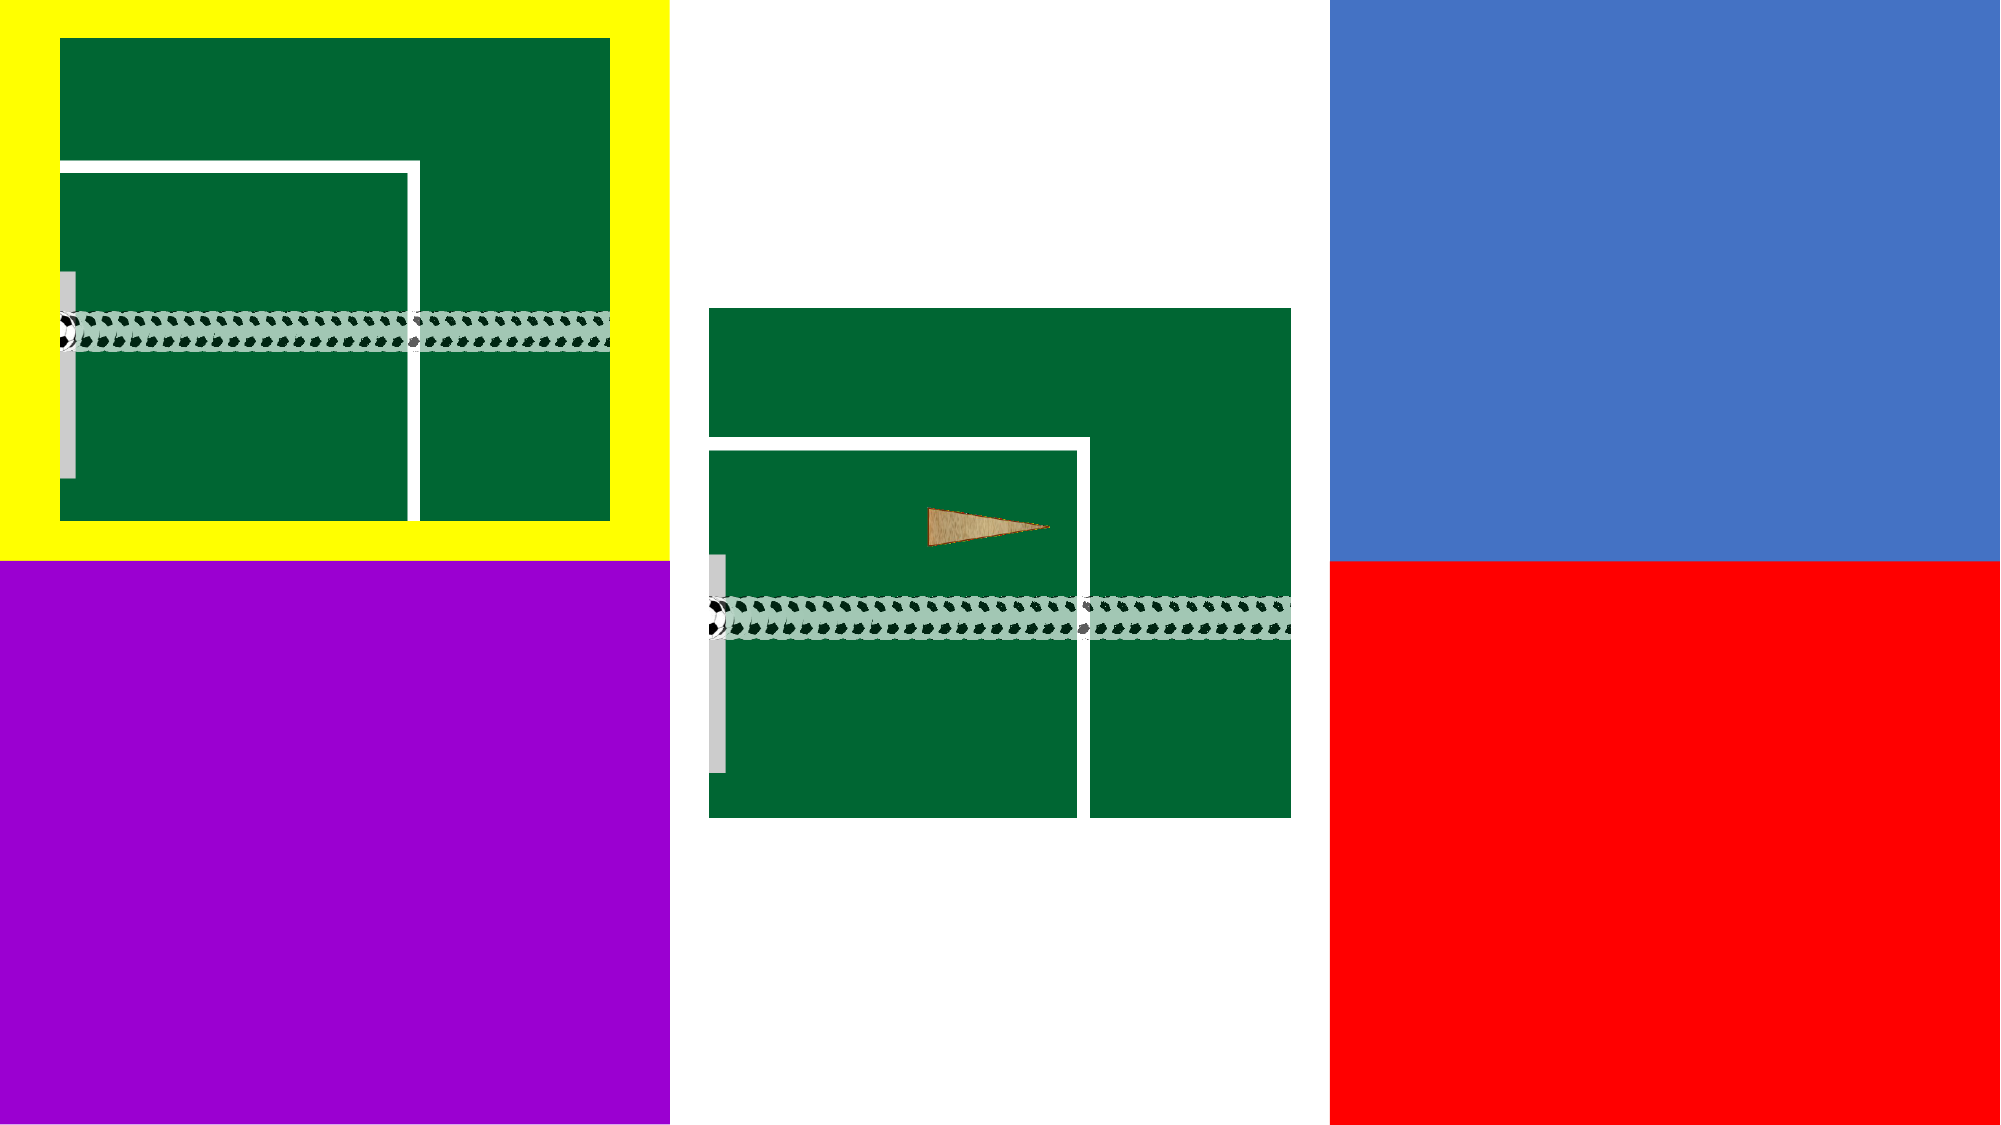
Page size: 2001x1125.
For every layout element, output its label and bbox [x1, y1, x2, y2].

picture [59, 38, 610, 521]
picture [709, 308, 1291, 818]
text_box [0, 560, 670, 1125]
text_box [1330, 0, 2000, 561]
text_box [0, 0, 670, 560]
text_box [1329, 561, 2000, 1125]
